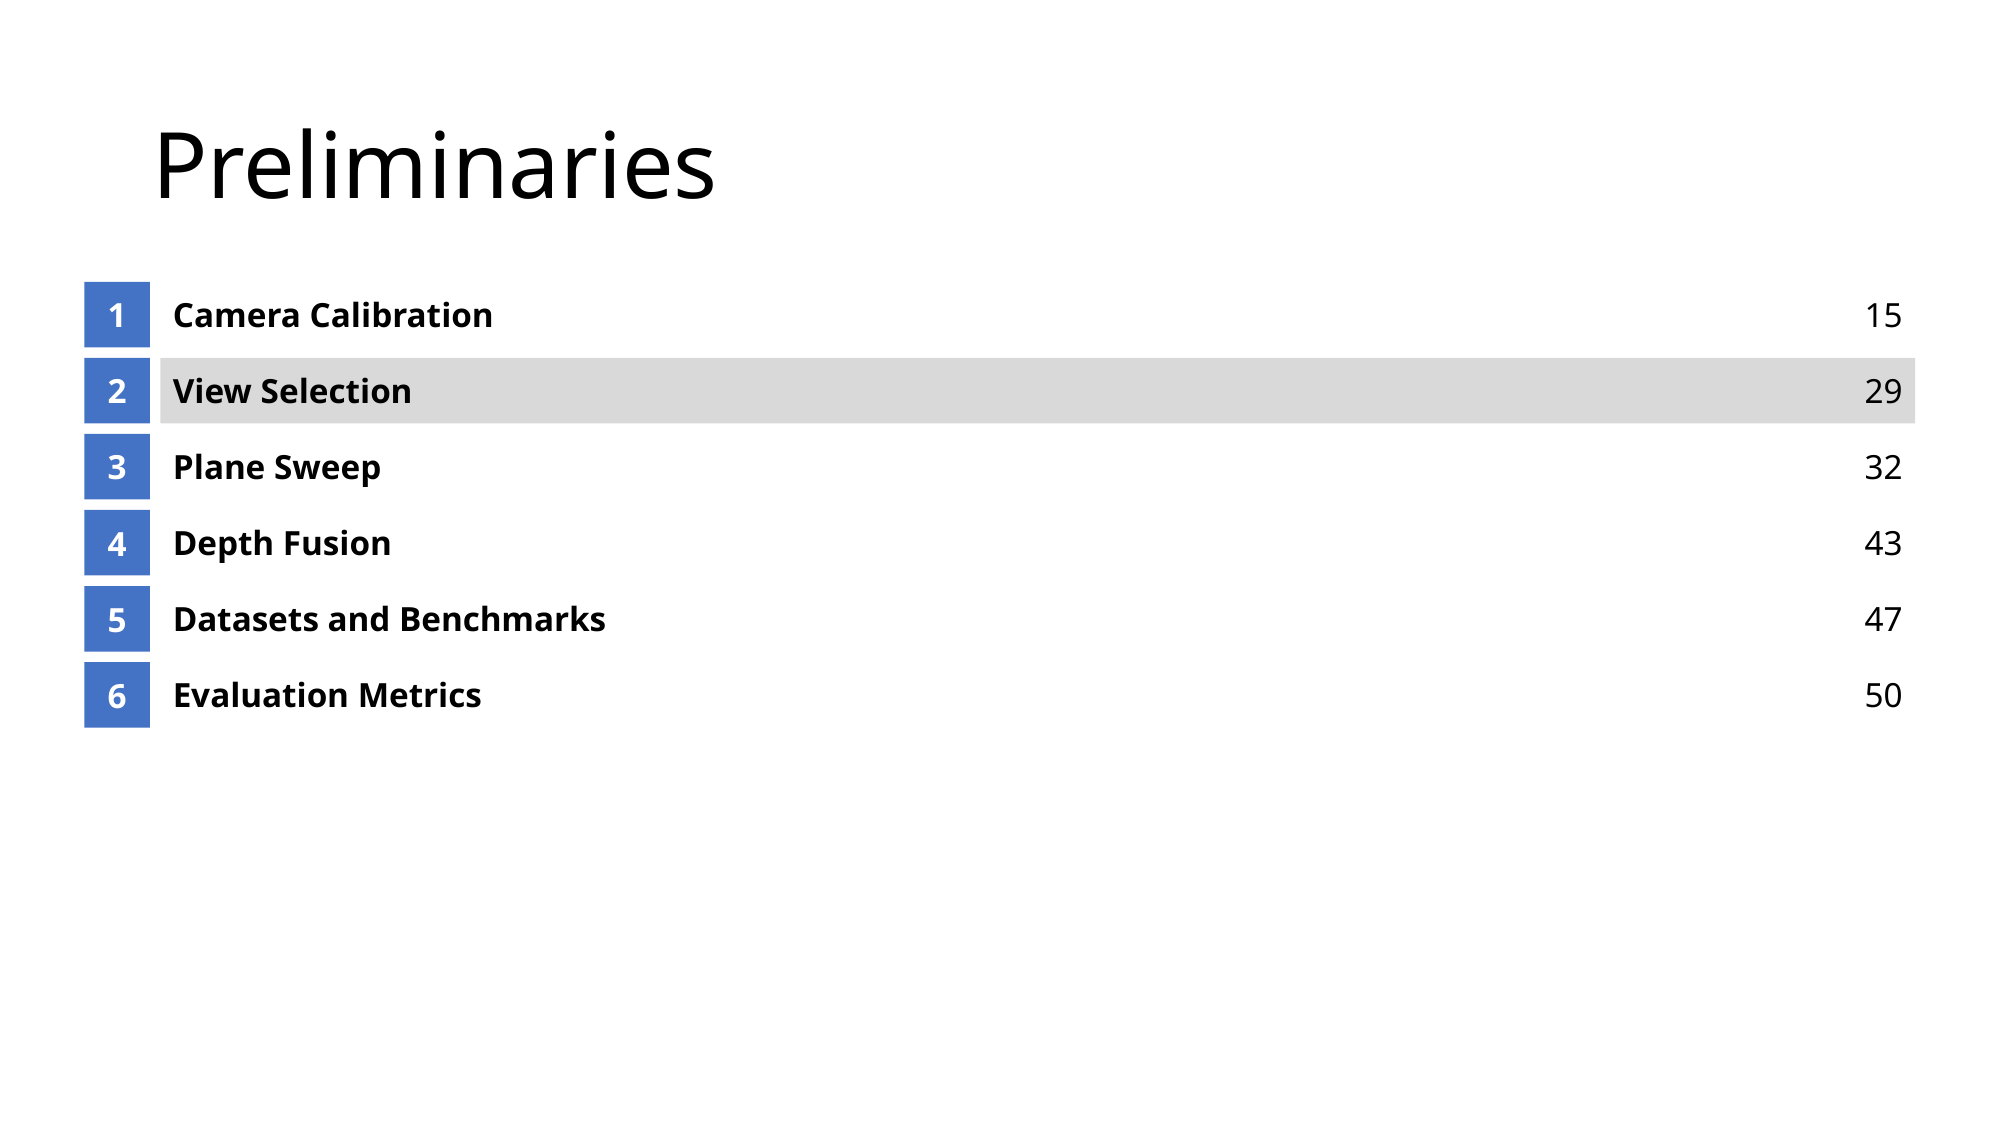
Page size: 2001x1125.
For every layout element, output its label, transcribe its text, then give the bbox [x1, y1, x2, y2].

title Preliminaries [137, 59, 1863, 278]
text_box 47 [1884, 585, 1904, 653]
text_box 43 [1884, 509, 1904, 577]
text_box Camera Calibration [159, 281, 566, 348]
text_box [1904, 357, 1916, 424]
text_box Datasets and Benchmarks [159, 585, 566, 653]
text_box 15 [1884, 281, 1904, 348]
text_box 4 [83, 509, 151, 577]
text_box 5 [83, 585, 151, 653]
text_box 6 [83, 661, 151, 729]
text_box 29 [1884, 357, 1904, 424]
text_box 3 [83, 433, 151, 500]
text_box 1 [83, 281, 151, 348]
text_box Evaluation Metrics [159, 661, 566, 729]
text_box Plane Sweep [159, 433, 566, 500]
text_box Depth Fusion [159, 509, 566, 577]
text_box 50 [1884, 661, 1904, 729]
text_box 32 [1884, 433, 1904, 500]
text_box View Selection [159, 357, 566, 424]
text_box [566, 357, 1884, 424]
text_box 2 [83, 357, 151, 424]
